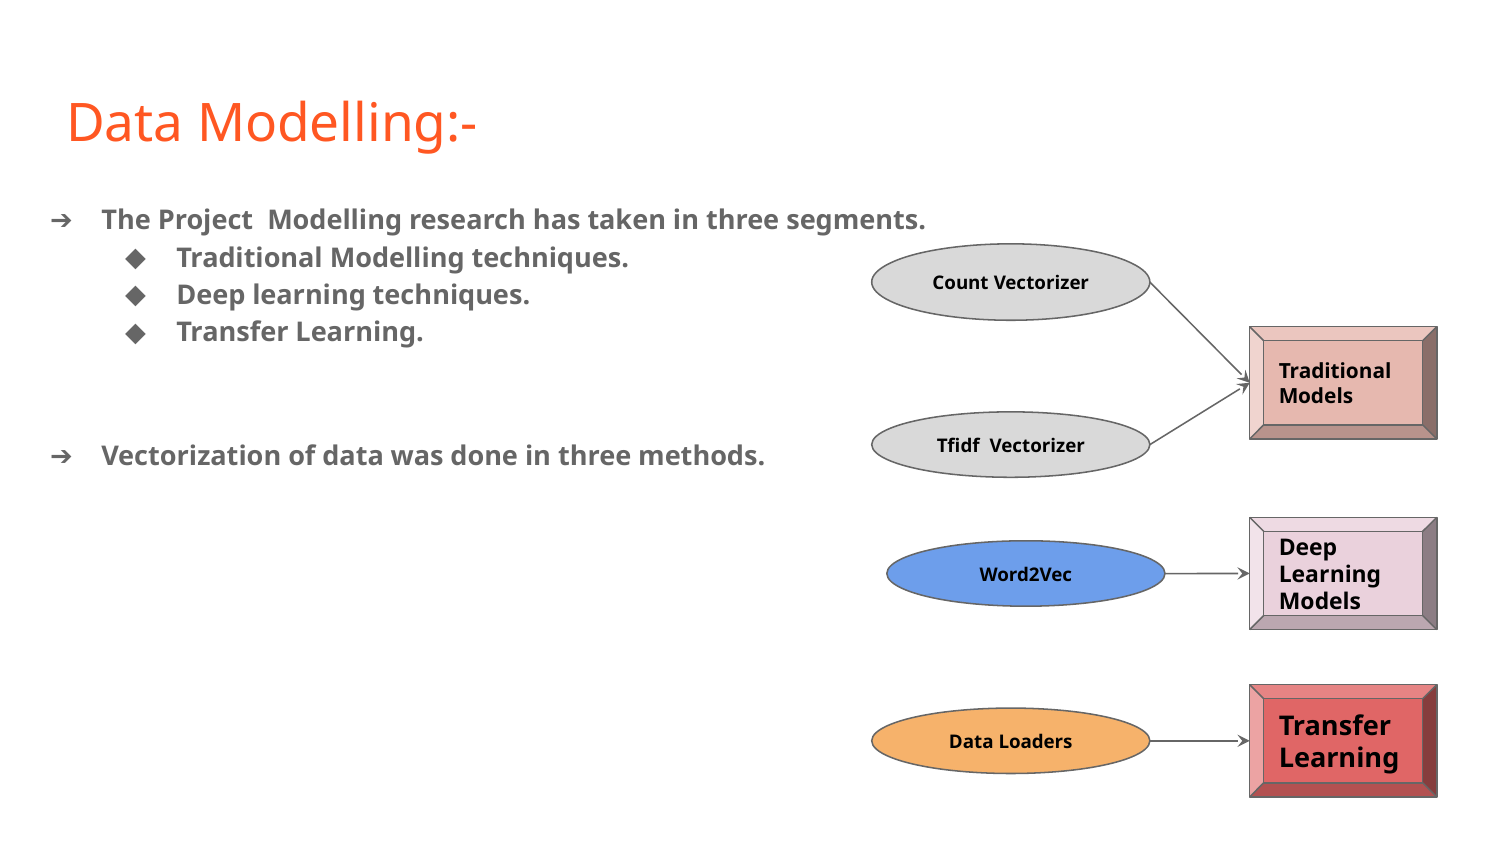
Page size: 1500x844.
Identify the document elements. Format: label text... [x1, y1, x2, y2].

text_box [1149, 281, 1250, 382]
list The Project Modelling research has taken in three segments. Traditional Modelling techniques. Deep learning techniques. Transfer Learning. Vectorization of data was done in three methods. [11, 183, 1449, 833]
text_box Word2Vec [886, 540, 1165, 607]
title Data Modelling:- [51, 72, 1449, 167]
text_box Deep Learning Models [1249, 517, 1437, 630]
text_box Tfidf Vectorizer [871, 411, 1148, 478]
text_box Traditional Models [1254, 326, 1437, 439]
text_box Count Vectorizer [871, 243, 1150, 321]
text_box Data Loaders [871, 708, 1150, 774]
text_box Transfer Learning [1249, 684, 1437, 797]
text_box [1149, 382, 1250, 445]
